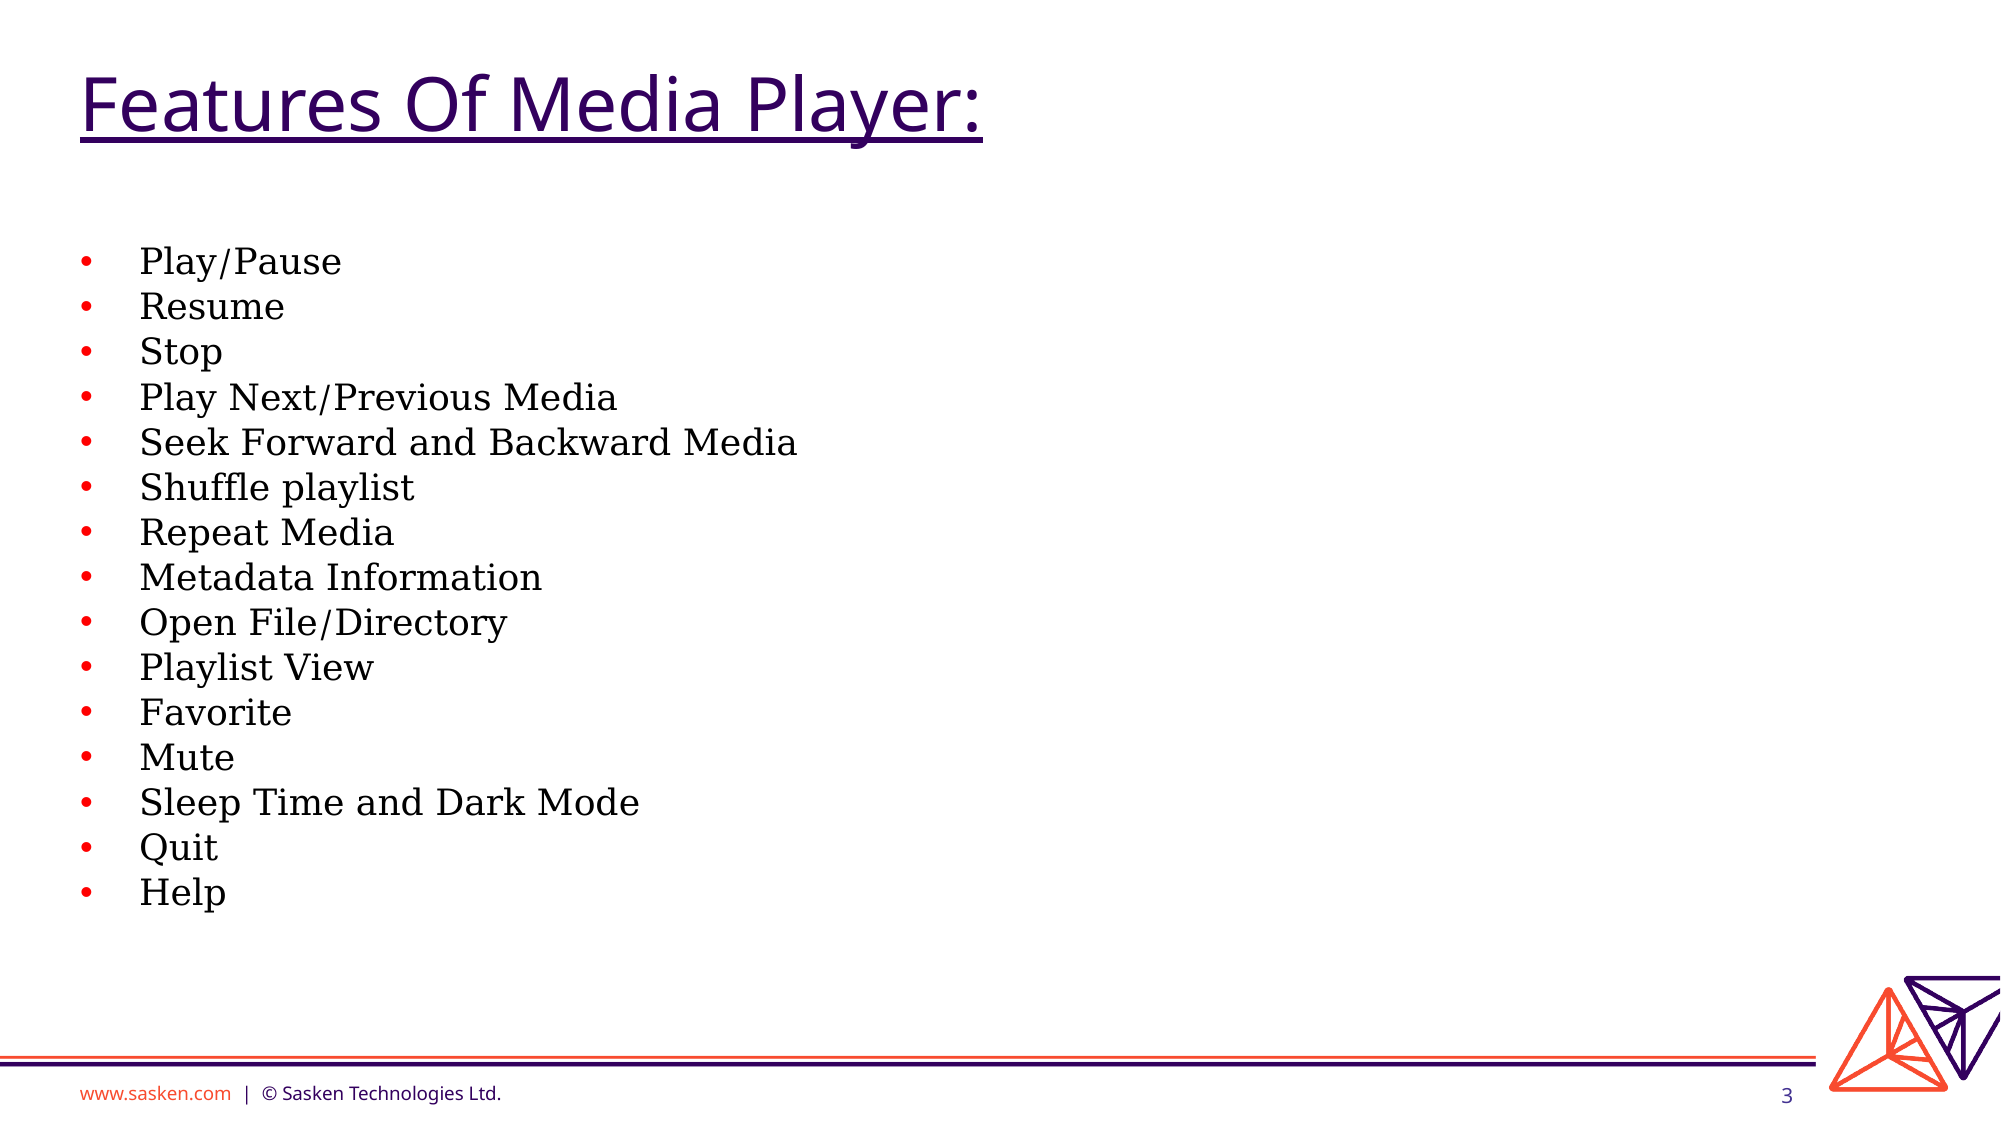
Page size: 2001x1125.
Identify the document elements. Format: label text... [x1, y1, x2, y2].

text_box Play/Pause Resume Stop Play Next/Previous Media Seek Forward and Backward Media Shuffle playlist Repeat Media Metadata Information Open File/Directory Playlist View Favorite Mute Sleep Time and Dark Mode Quit Help [65, 236, 1939, 929]
text_box Features Of Media Player: [65, 59, 1939, 203]
picture [0, 972, 2001, 1094]
